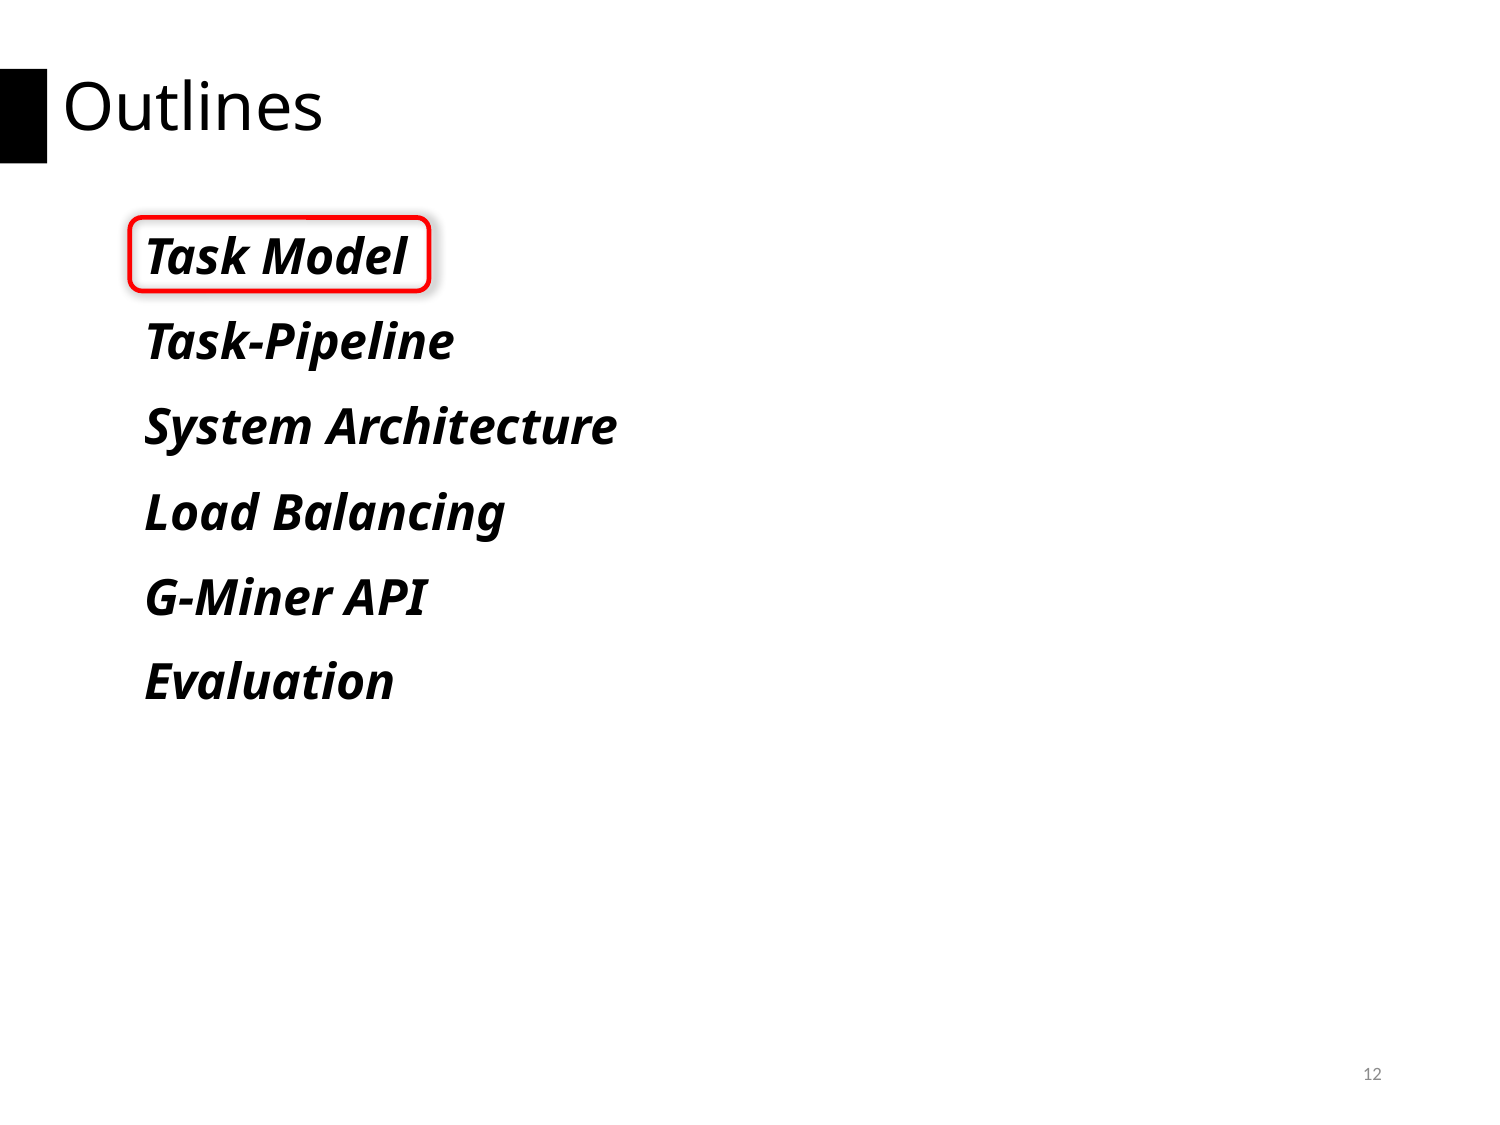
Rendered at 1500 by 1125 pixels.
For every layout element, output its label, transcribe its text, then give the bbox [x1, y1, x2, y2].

slide_number 12 [1059, 1042, 1397, 1103]
text_box Task Model Task-Pipeline System Architecture Load Balancing G-Miner API Evaluation [129, 217, 1500, 718]
text_box [128, 216, 431, 292]
text_box [0, 68, 48, 164]
title Outlines [47, 0, 1500, 218]
